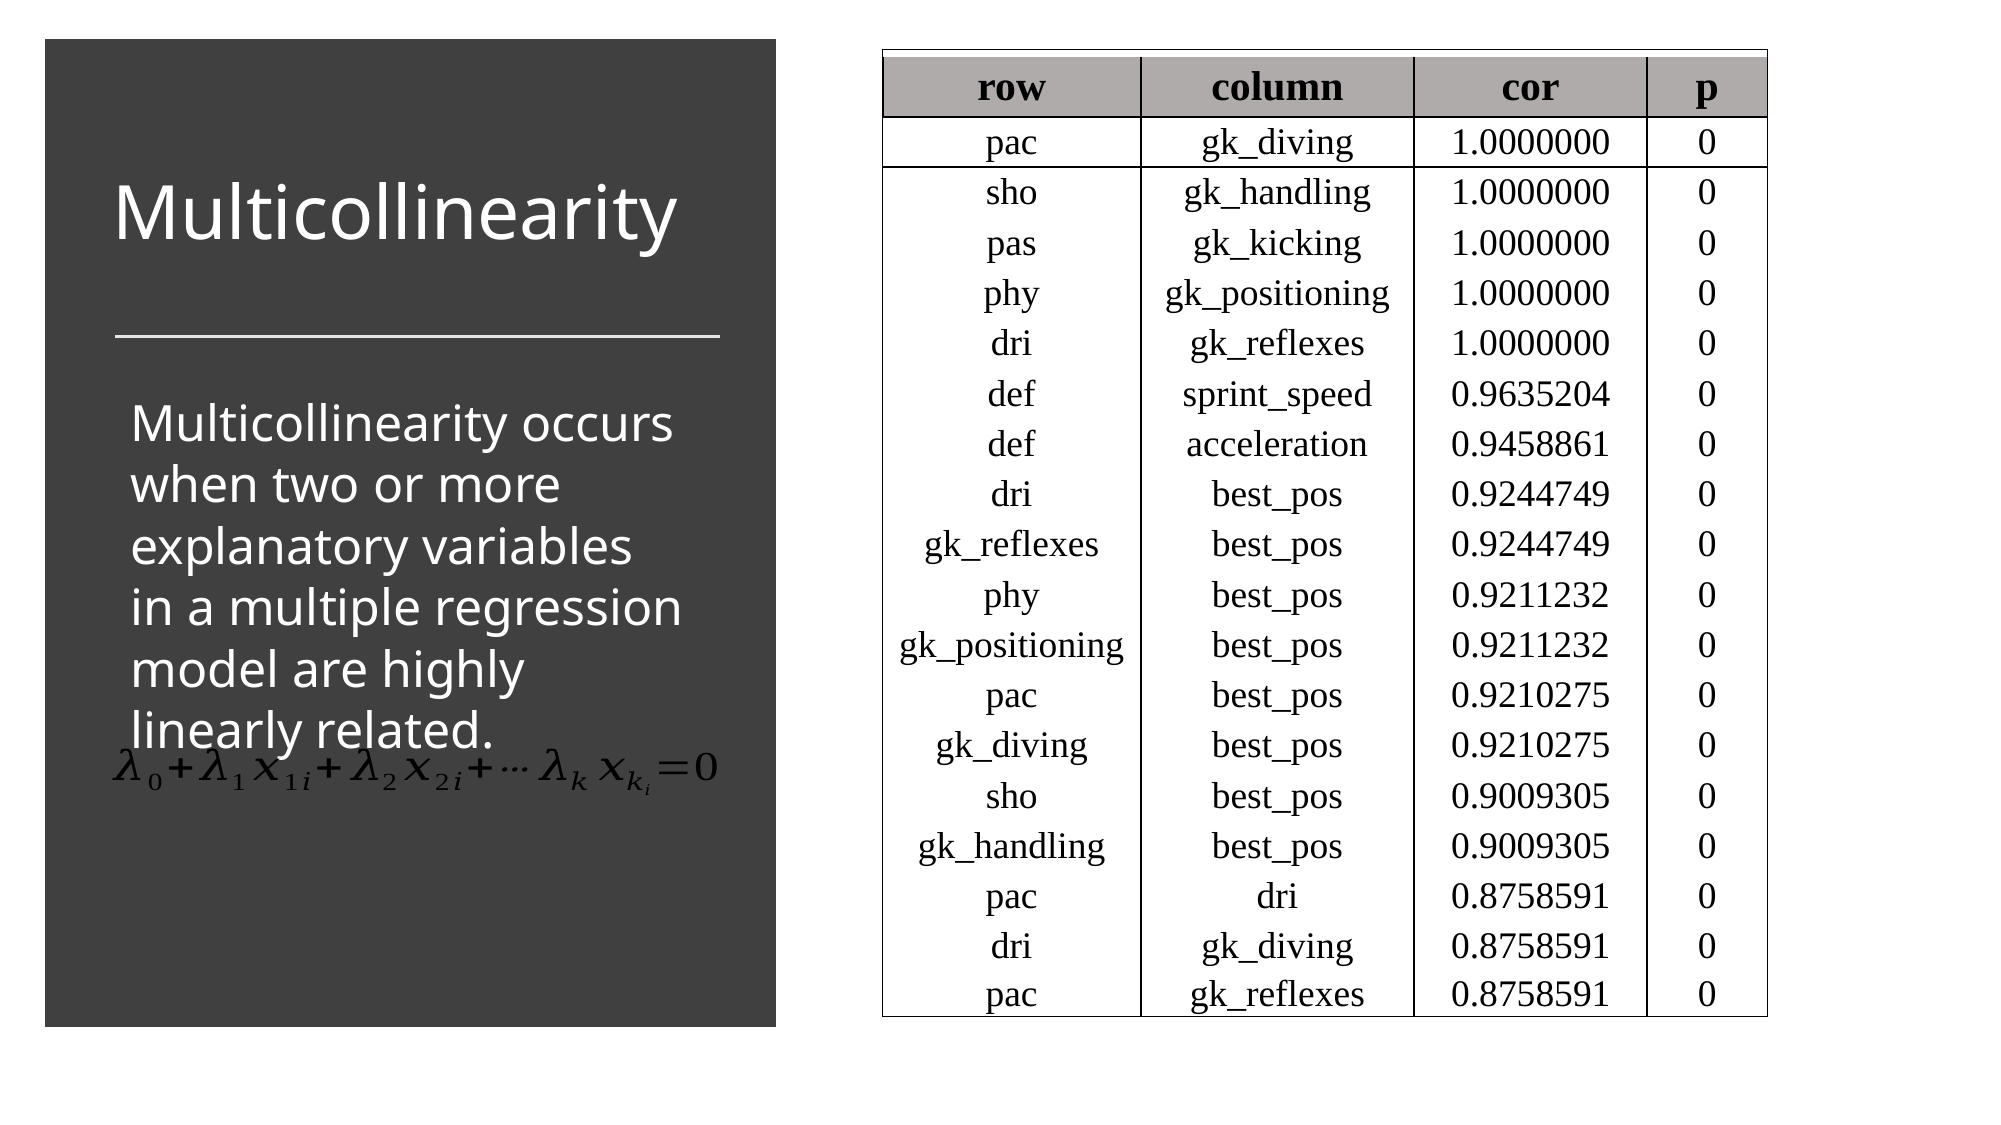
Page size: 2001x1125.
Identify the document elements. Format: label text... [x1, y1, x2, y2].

table_cell 0.9210275 [1415, 670, 1646, 720]
table_cell 0 [1648, 268, 1767, 318]
table_cell dri [1142, 871, 1413, 921]
table_cell 1.0000000 [1415, 268, 1646, 318]
table_cell gk_handling [1142, 168, 1413, 217]
table_cell 1.0000000 [1415, 217, 1646, 268]
table_cell gk_diving [1142, 118, 1413, 166]
table_cell pac [883, 971, 1140, 1016]
table_cell 0 [1648, 168, 1767, 217]
table_cell 0 [1648, 469, 1767, 519]
table_cell phy [883, 268, 1140, 318]
table_cell row [884, 57, 1140, 116]
table_cell 0.9211232 [1415, 620, 1646, 670]
table_cell p [1648, 57, 1767, 116]
table_cell 0.9009305 [1415, 770, 1646, 821]
table_cell 0.9009305 [1415, 821, 1646, 871]
table_cell gk_kicking [1142, 217, 1413, 268]
table_cell 0.9635204 [1415, 368, 1646, 419]
table_cell 0 [1648, 118, 1767, 166]
table_cell 0 [1648, 217, 1767, 268]
table_cell 0 [1648, 620, 1767, 670]
table_cell 0 [1648, 871, 1767, 921]
table_cell gk_reflexes [1142, 318, 1413, 368]
table_cell gk_reflexes [1142, 971, 1413, 1016]
table_cell pac [883, 670, 1140, 720]
table_cell 0 [1648, 318, 1767, 368]
table_cell 0.8758591 [1415, 871, 1646, 921]
table_cell acceleration [1142, 419, 1413, 469]
table_cell 0.8758591 [1415, 971, 1646, 1016]
table_cell phy [883, 569, 1140, 620]
table_cell gk_diving [883, 720, 1140, 770]
table_cell best_pos [1142, 670, 1413, 720]
table_cell column [1142, 57, 1413, 116]
table_cell 0.8758591 [1415, 921, 1646, 971]
table_cell best_pos [1142, 720, 1413, 770]
table_header [1414, 50, 1647, 57]
table_cell 0 [1648, 419, 1767, 469]
table_cell 0.9244749 [1415, 469, 1646, 519]
table_cell gk_positioning [883, 620, 1140, 670]
table_cell 1.0000000 [1415, 118, 1646, 166]
table_cell dri [883, 318, 1140, 368]
table_cell 0 [1648, 971, 1767, 1016]
table_cell 1.0000000 [1415, 318, 1646, 368]
table_cell best_pos [1142, 770, 1413, 821]
text_box [54, 49, 767, 1018]
list Multicollinearity occurs when two or more explanatory variables in a multiple regression model are highly linearly related. [115, 384, 701, 1099]
table_cell dri [883, 469, 1140, 519]
table_cell dri [883, 921, 1140, 971]
table_cell best_pos [1142, 620, 1413, 670]
table_cell best_pos [1142, 821, 1413, 871]
table_cell pac [883, 871, 1140, 921]
table_cell 0.9211232 [1415, 569, 1646, 620]
table_cell pac [883, 118, 1140, 166]
table_cell gk_diving [1142, 921, 1413, 971]
table_cell 0 [1648, 921, 1767, 971]
table_header [883, 50, 1141, 57]
table_cell 0 [1648, 770, 1767, 821]
table_cell 0 [1648, 569, 1767, 620]
table_cell 0.9210275 [1415, 720, 1646, 770]
table_cell gk_reflexes [883, 519, 1140, 569]
table_cell 0 [1648, 670, 1767, 720]
table_header [1647, 50, 1767, 57]
table_cell 0.9458861 [1415, 419, 1646, 469]
title Multicollinearity [97, 105, 725, 326]
table_cell cor [1415, 57, 1646, 116]
table_cell best_pos [1142, 519, 1413, 569]
table_cell sho [883, 168, 1140, 217]
table_header [1141, 50, 1414, 57]
table_cell 0 [1648, 368, 1767, 419]
table_cell def [883, 368, 1140, 419]
table_cell gk_positioning [1142, 268, 1413, 318]
table_cell sho [883, 770, 1140, 821]
table_cell 0 [1648, 821, 1767, 871]
table_cell 0 [1648, 720, 1767, 770]
table_cell best_pos [1142, 569, 1413, 620]
table_cell sprint_speed [1142, 368, 1413, 419]
table_cell 0.9244749 [1415, 519, 1646, 569]
table_cell def [883, 419, 1140, 469]
table_cell gk_handling [883, 821, 1140, 871]
table_cell pas [883, 217, 1140, 268]
table_cell best_pos [1142, 469, 1413, 519]
table_cell 0 [1648, 519, 1767, 569]
table_cell 1.0000000 [1415, 168, 1646, 217]
